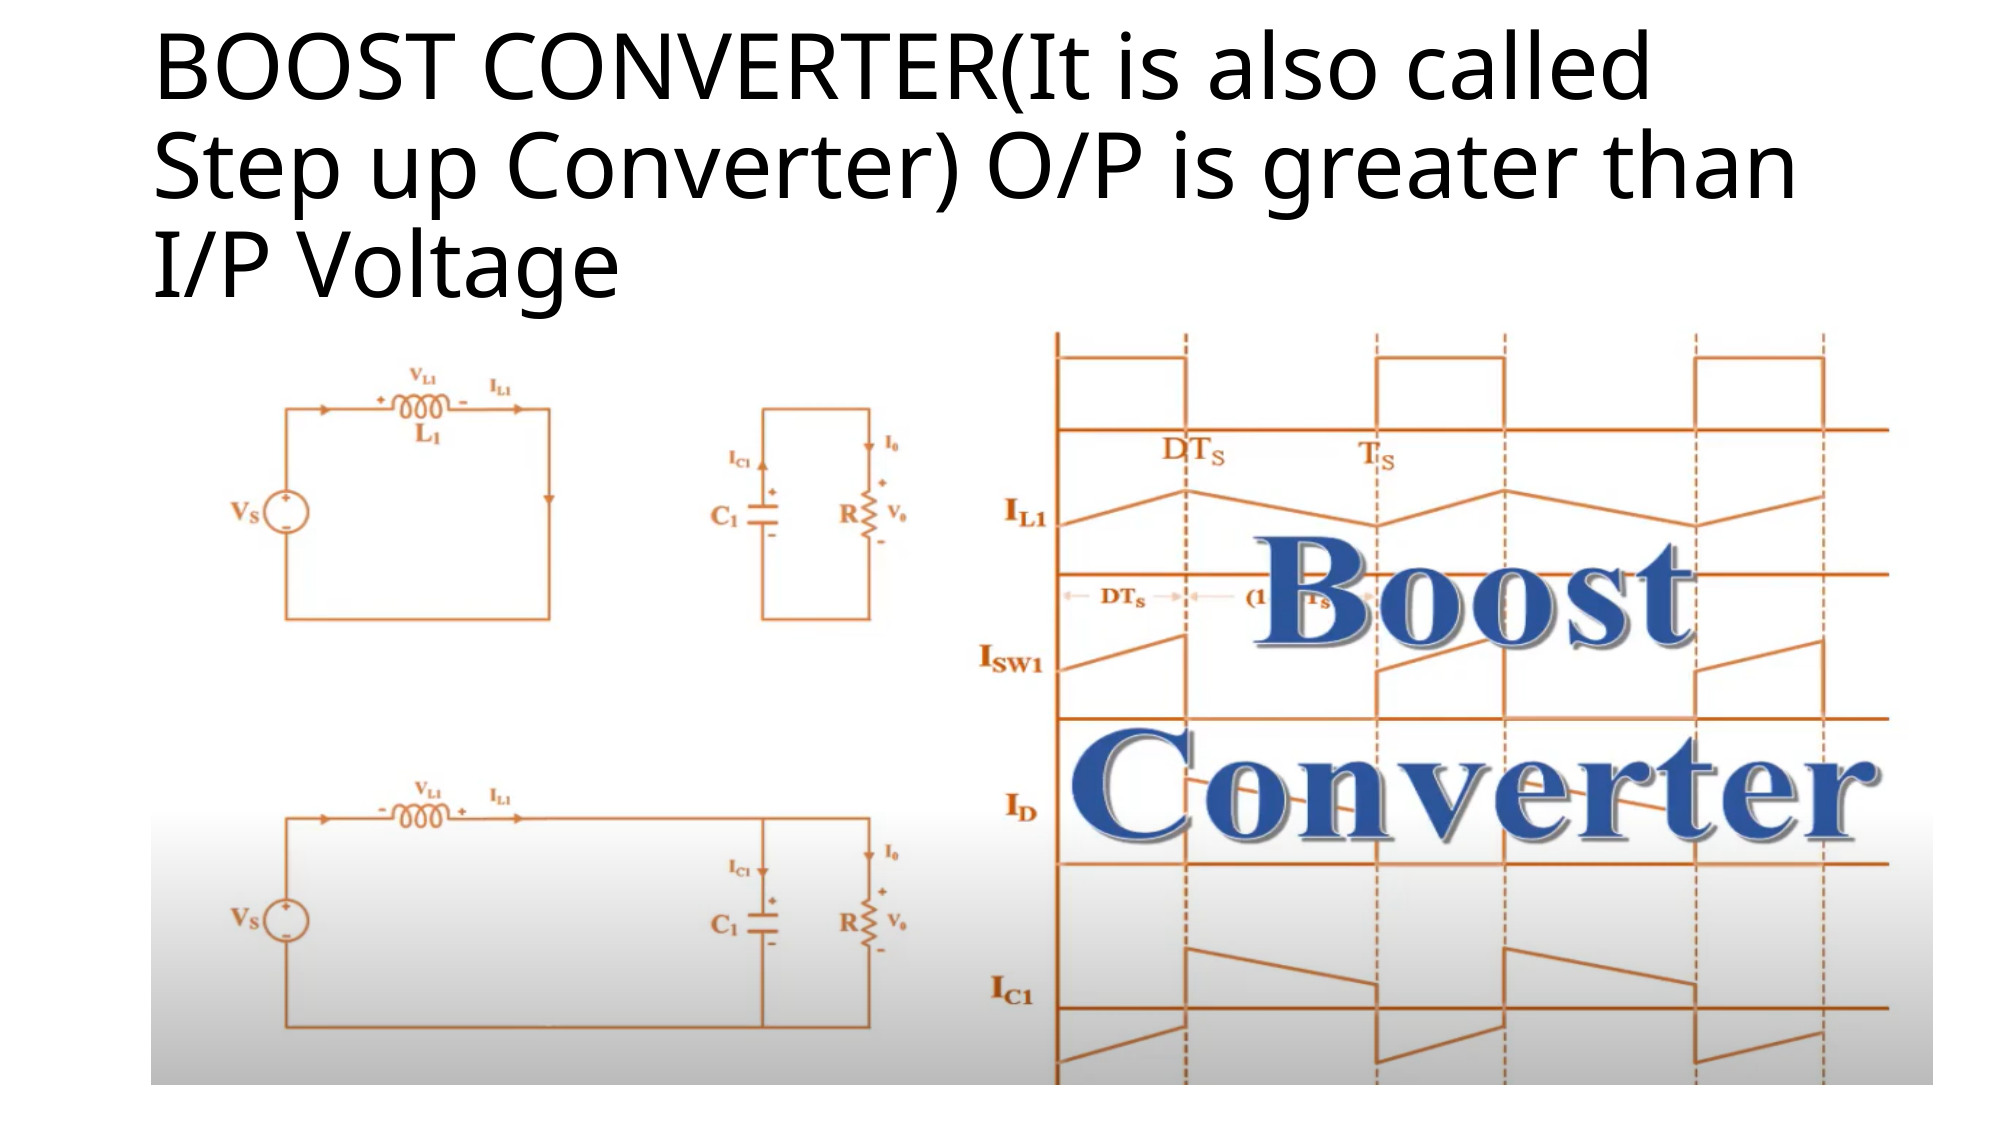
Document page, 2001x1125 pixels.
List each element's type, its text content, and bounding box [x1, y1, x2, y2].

picture [151, 323, 1933, 1085]
title BOOST CONVERTER(It is also called Step up Converter) O/P is greater than I/P Voltage [137, 59, 1863, 278]
